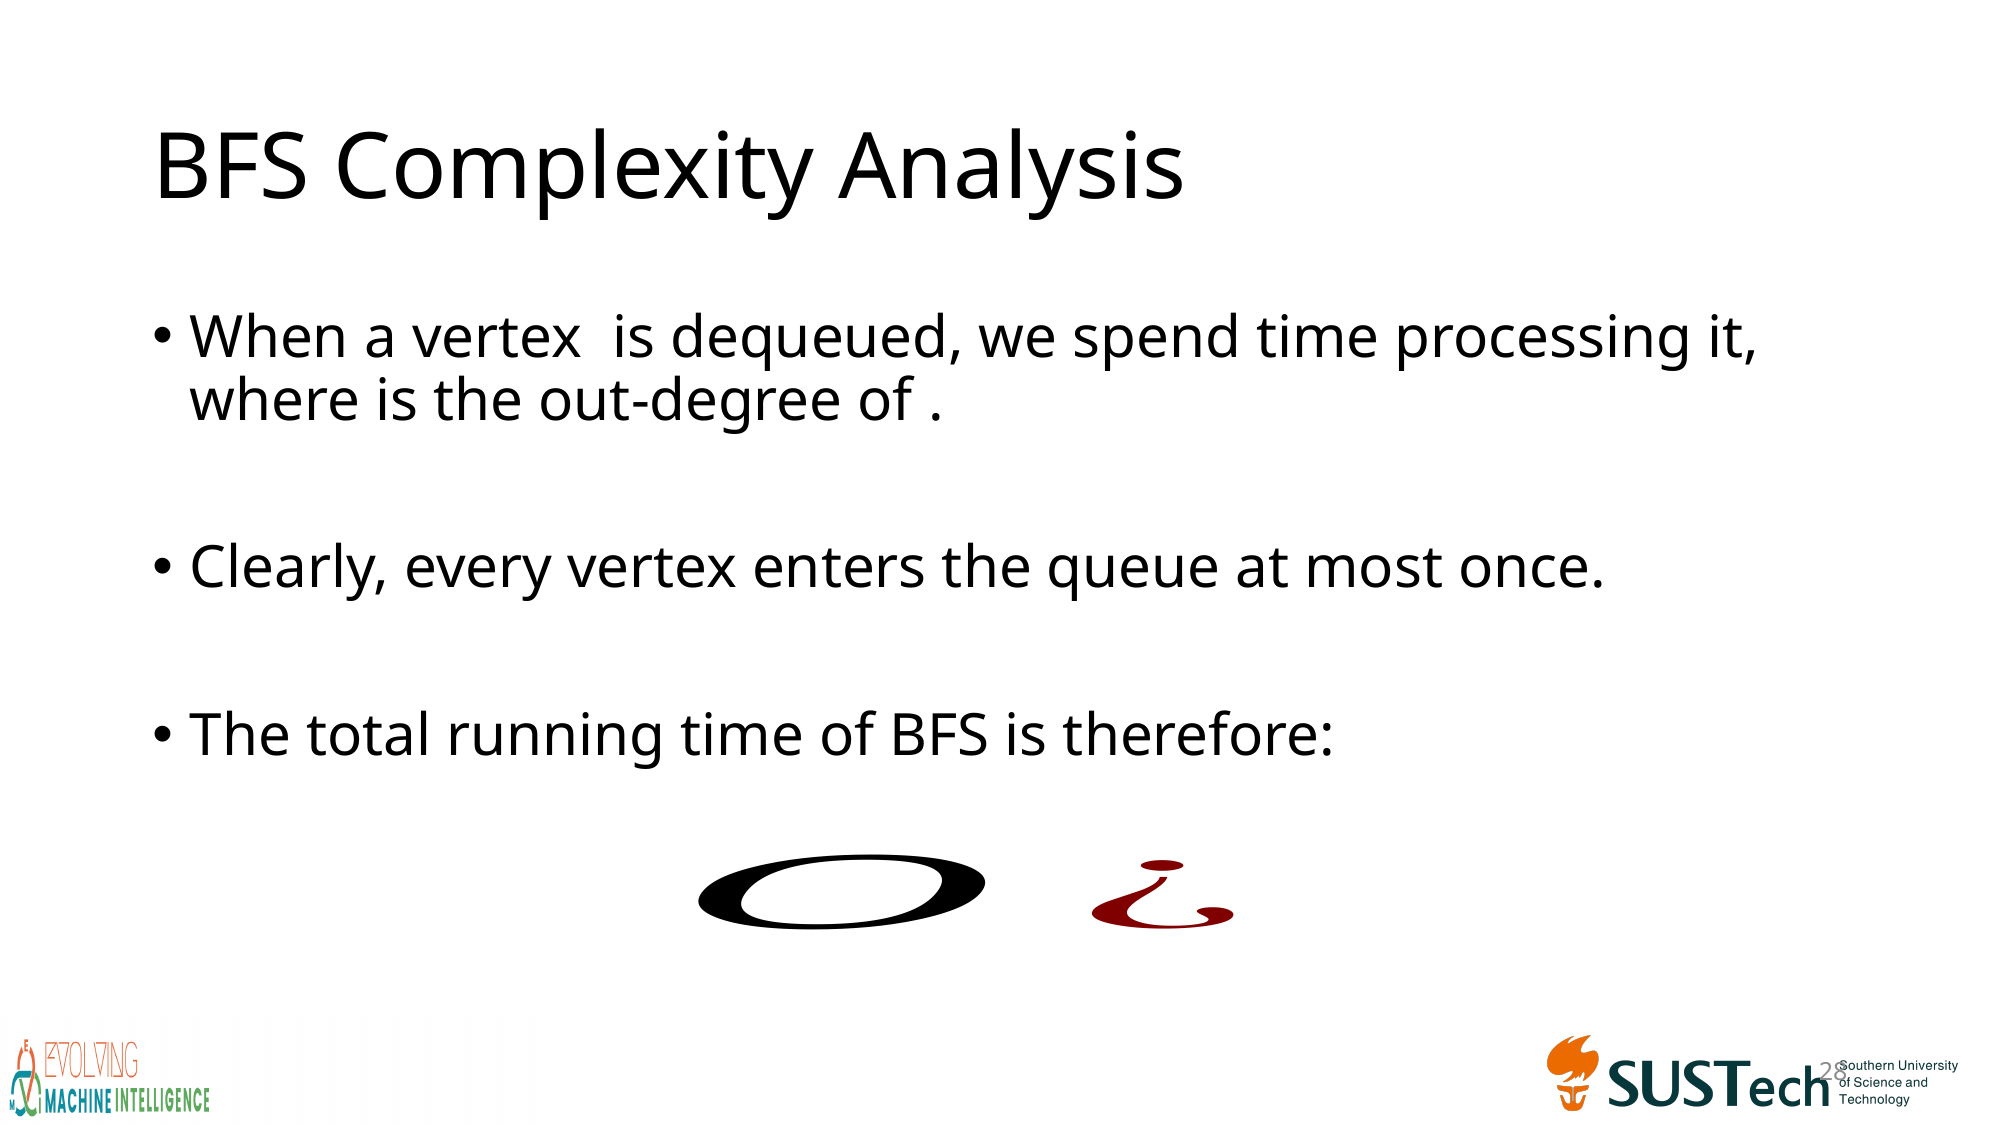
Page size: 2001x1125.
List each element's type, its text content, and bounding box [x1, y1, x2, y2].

title BFS Complexity Analysis [137, 59, 1863, 278]
slide_number 28 [1412, 1042, 1863, 1103]
picture [0, 1012, 547, 1125]
picture [1547, 1035, 1958, 1111]
